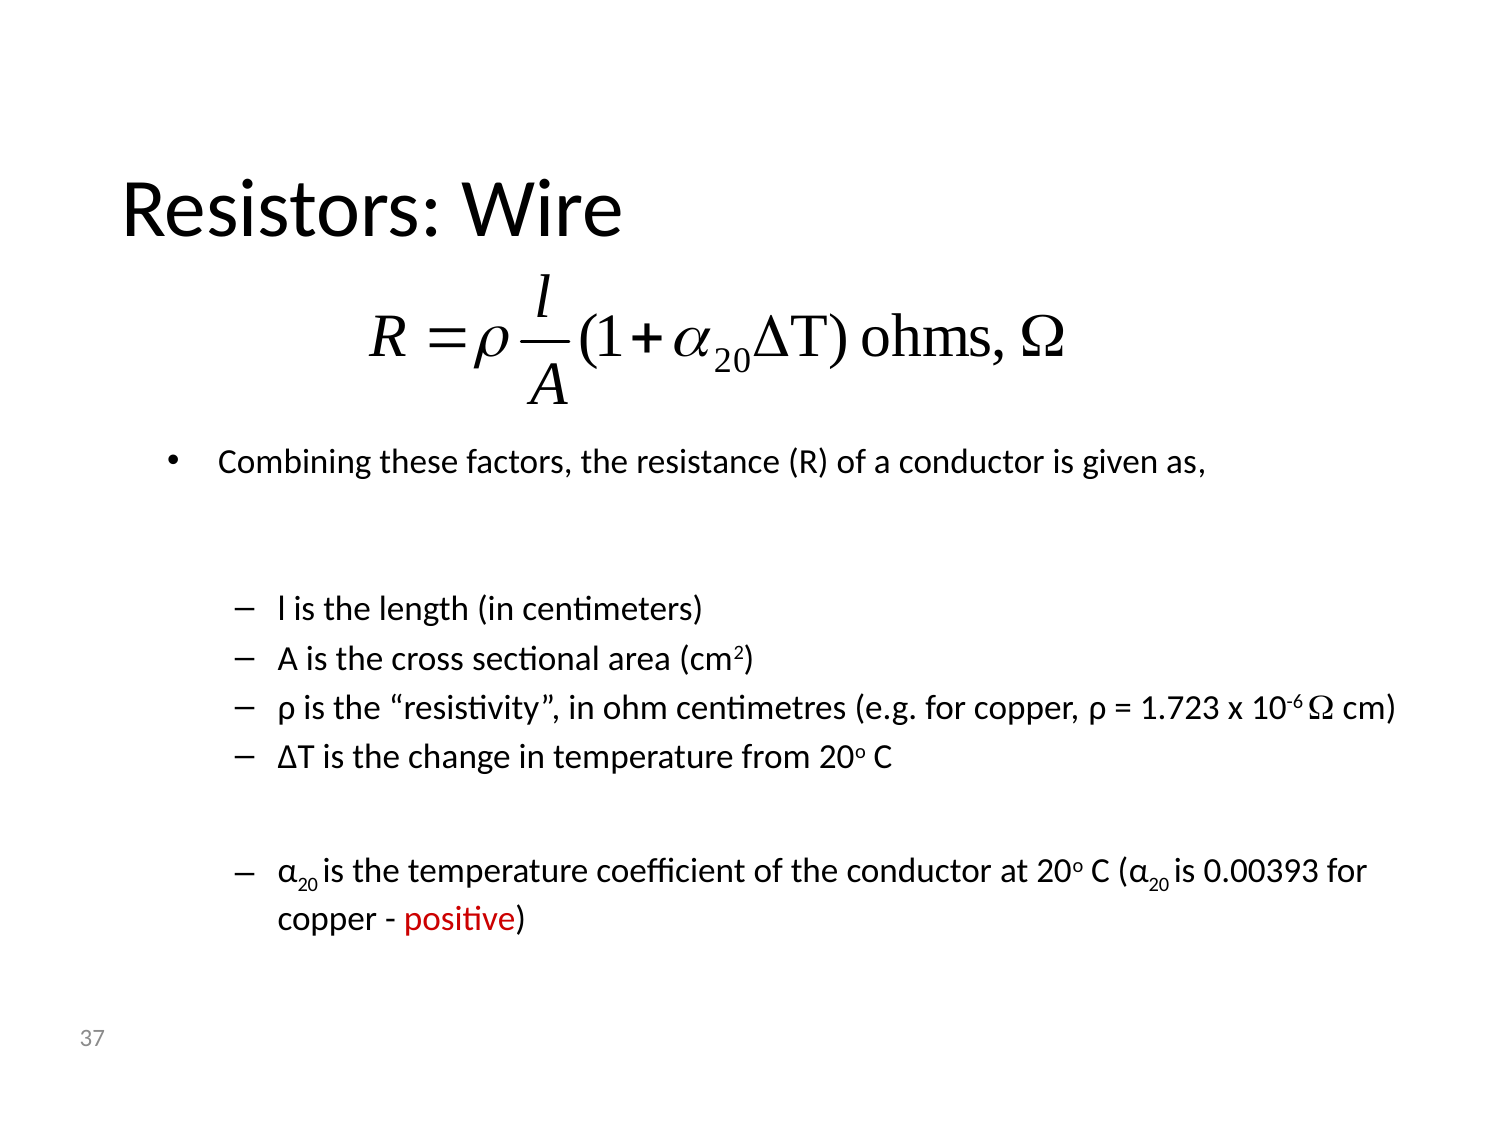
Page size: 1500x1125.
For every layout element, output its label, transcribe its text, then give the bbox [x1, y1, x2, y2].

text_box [358, 258, 1078, 419]
title Resistors: Wire [105, 146, 1380, 260]
slide_number 37 [64, 1006, 415, 1067]
list Combining these factors, the resistance (R) of a conductor is given as, l is the length (in centimeters) A is the cross sectional area (cm2) ρ is the “resistivity”, in ohm centimetres (e.g. for copper, ρ = 1.723 x 10-6  cm) ΔT is the change in temperature from 20o C α20 is the temperature coefficient of the conductor at 20o C (α20 is 0.00393 for copper - positive) [151, 430, 1426, 957]
